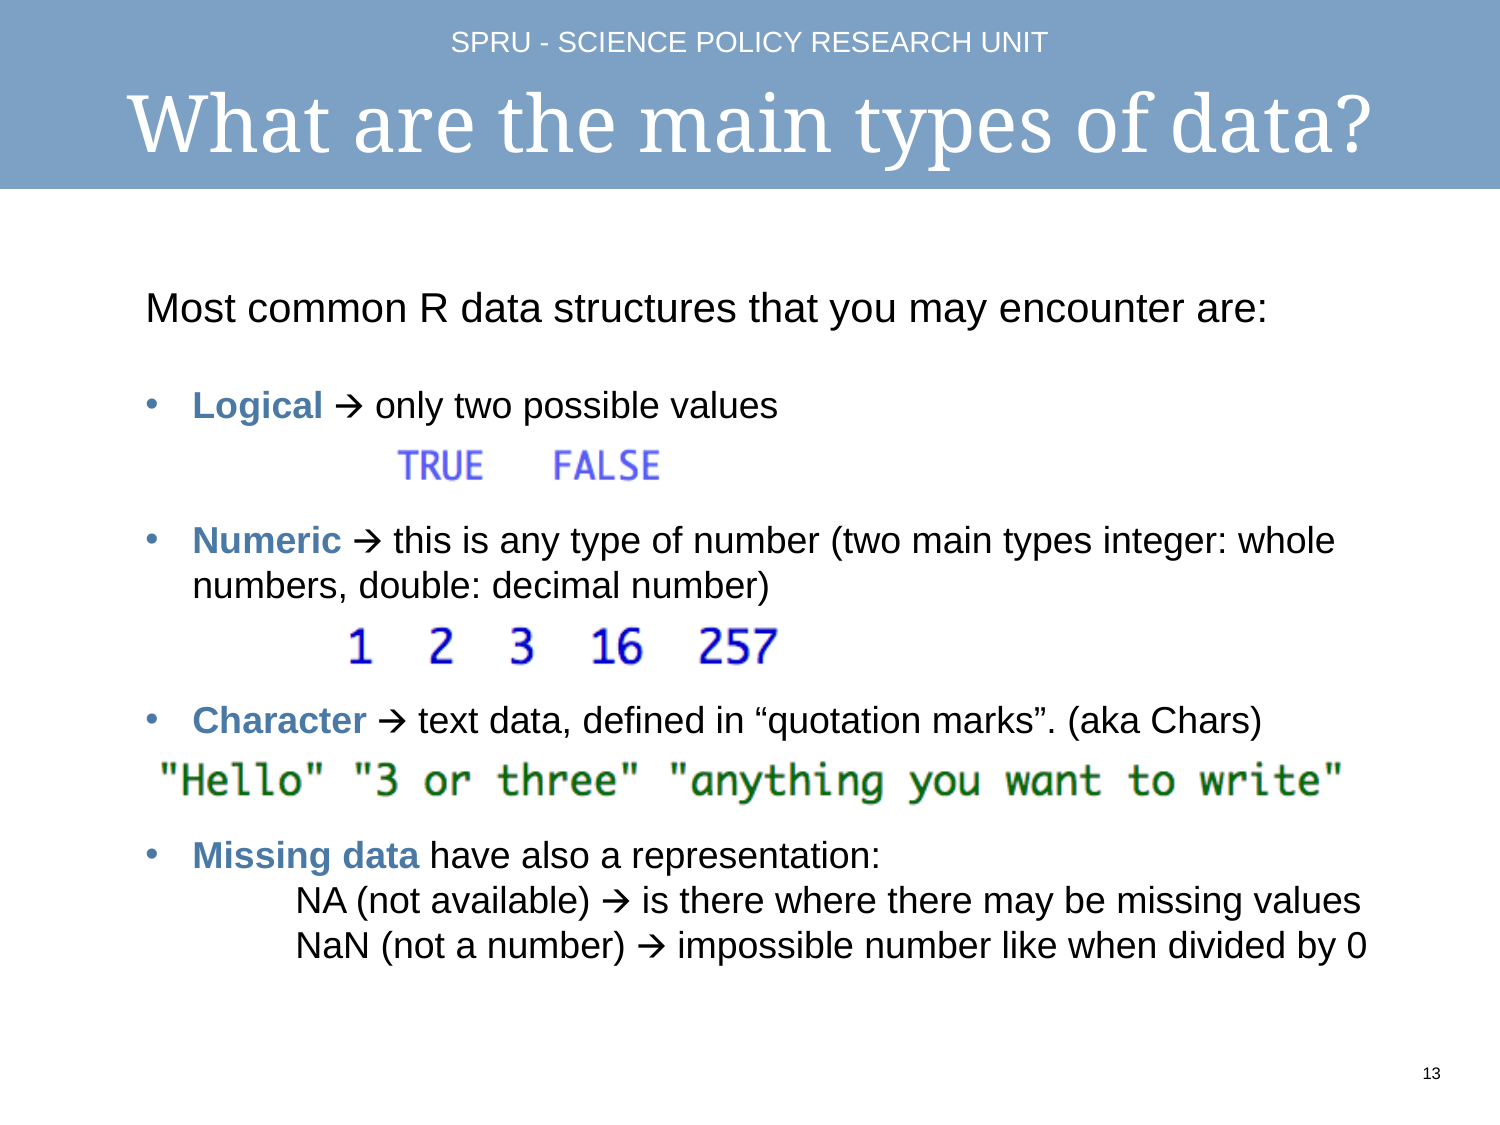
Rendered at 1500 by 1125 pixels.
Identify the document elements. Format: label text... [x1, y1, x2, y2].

picture [384, 433, 673, 502]
picture [147, 748, 1353, 817]
picture [336, 615, 797, 684]
text_box Most common R data structures that you may encounter are: Logical 🡪 only two possible values Numeric 🡪 this is any type of number (two main types integer: whole numbers, double: decimal number) Character 🡪 text data, defined in “quotation marks”. (aka Chars) Missing data have also a representation: NA (not available) 🡪 is there where there may be missing values NaN (not a number) 🡪 impossible number like when divided by 0 [145, 280, 1427, 984]
title What are the main types of data? [59, 68, 1441, 185]
